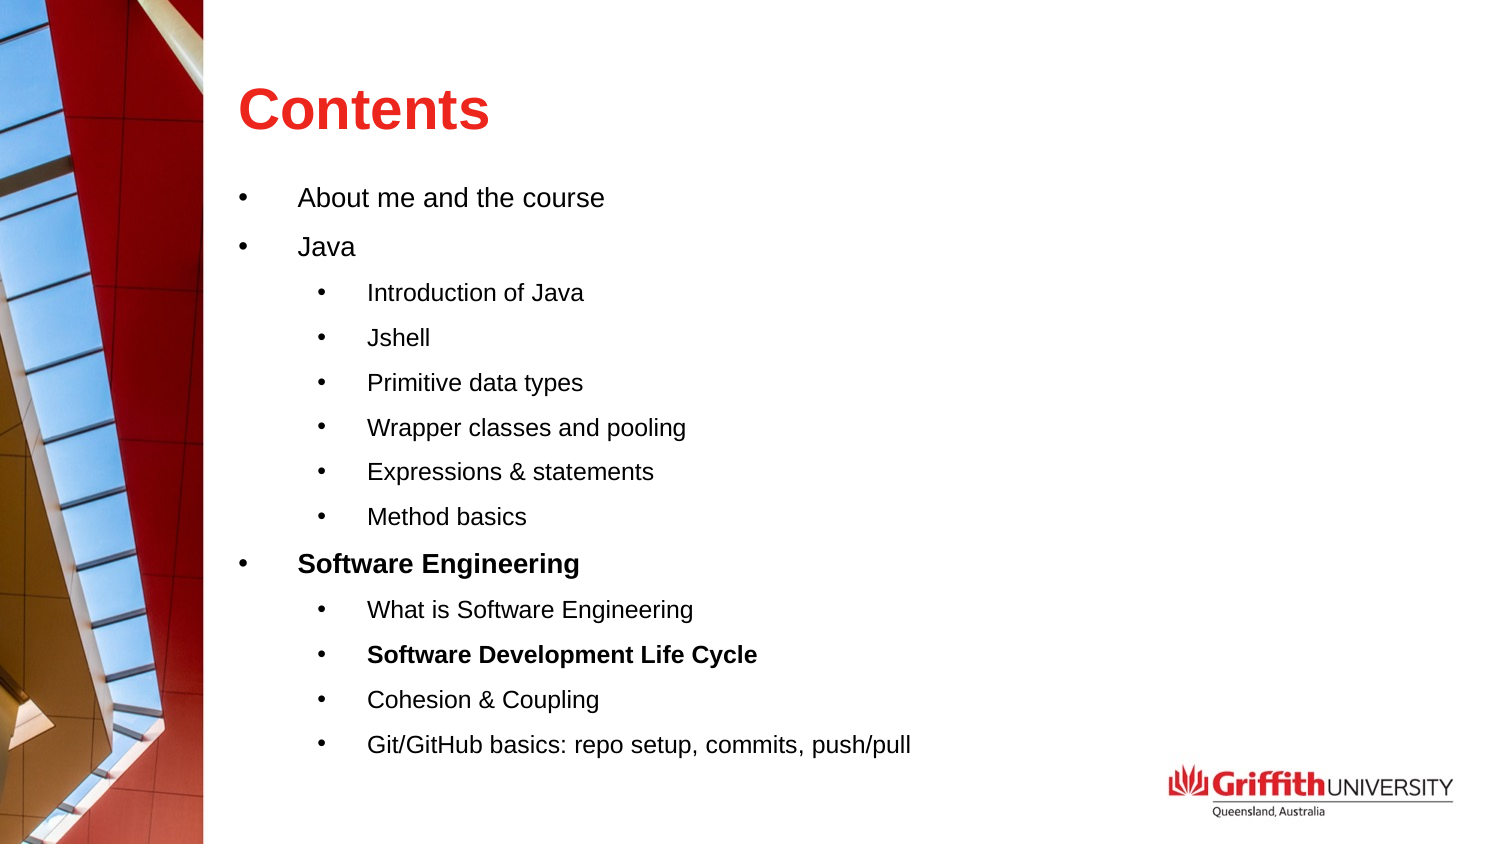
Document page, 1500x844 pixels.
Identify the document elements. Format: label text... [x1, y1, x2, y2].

title Contents [238, 71, 1432, 193]
list About me and the course Java Introduction of Java Jshell Primitive data types Wrapper classes and pooling Expressions & statements Method basics Software Engineering What is Software Engineering Software Development Life Cycle Cohesion & Coupling Git/GitHub basics: repo setup, commits, push/pull [238, 193, 1432, 759]
picture [0, 0, 1500, 844]
